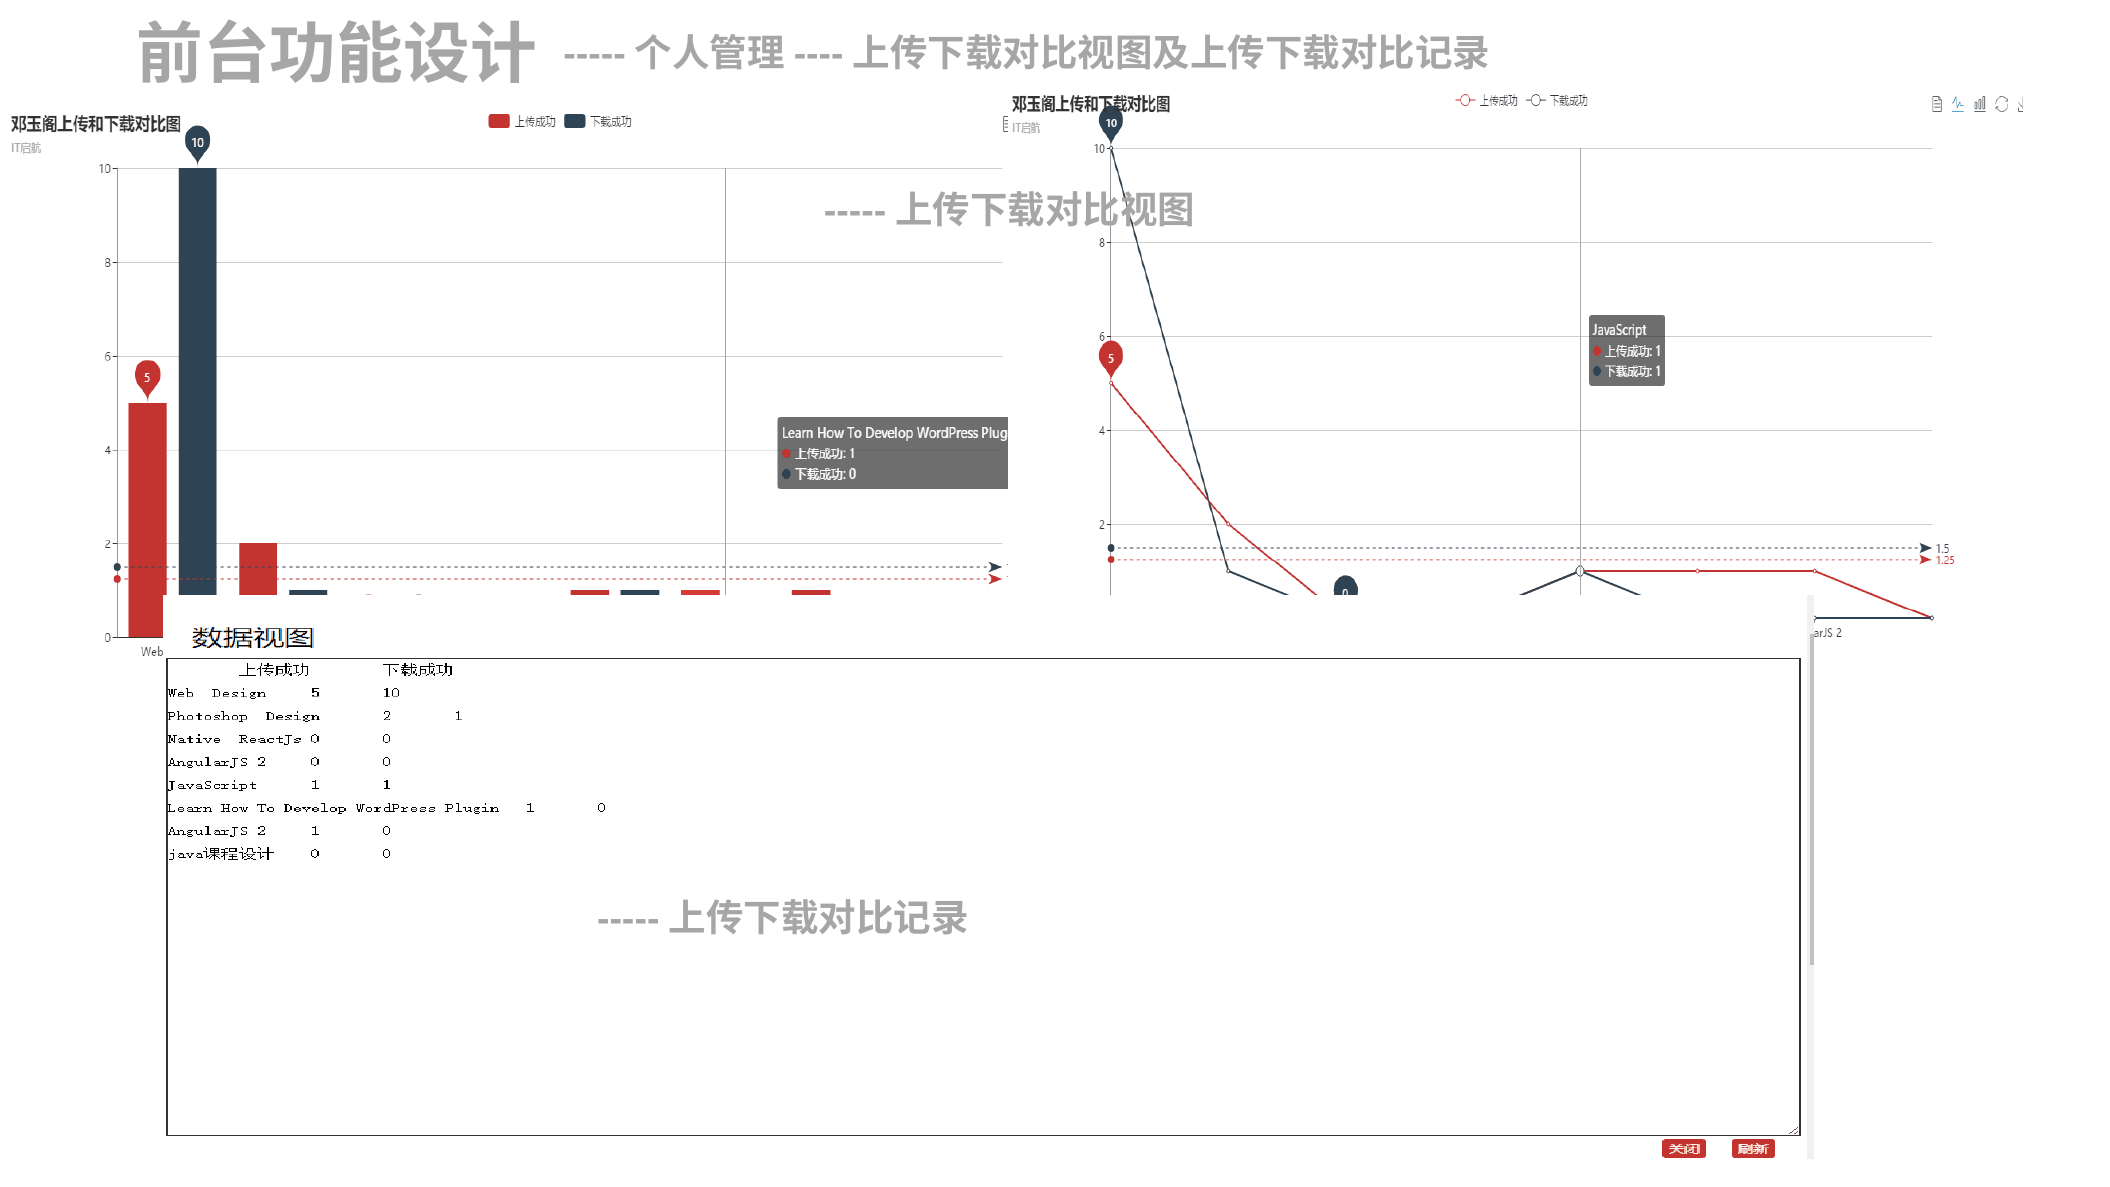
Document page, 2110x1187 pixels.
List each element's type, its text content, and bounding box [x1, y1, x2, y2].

picture [8, 73, 2023, 1159]
text_box 前台功能设计 [136, 11, 597, 91]
text_box -----个人管理----上传下载对比视图及上传下载对比记录 [597, 28, 1514, 74]
